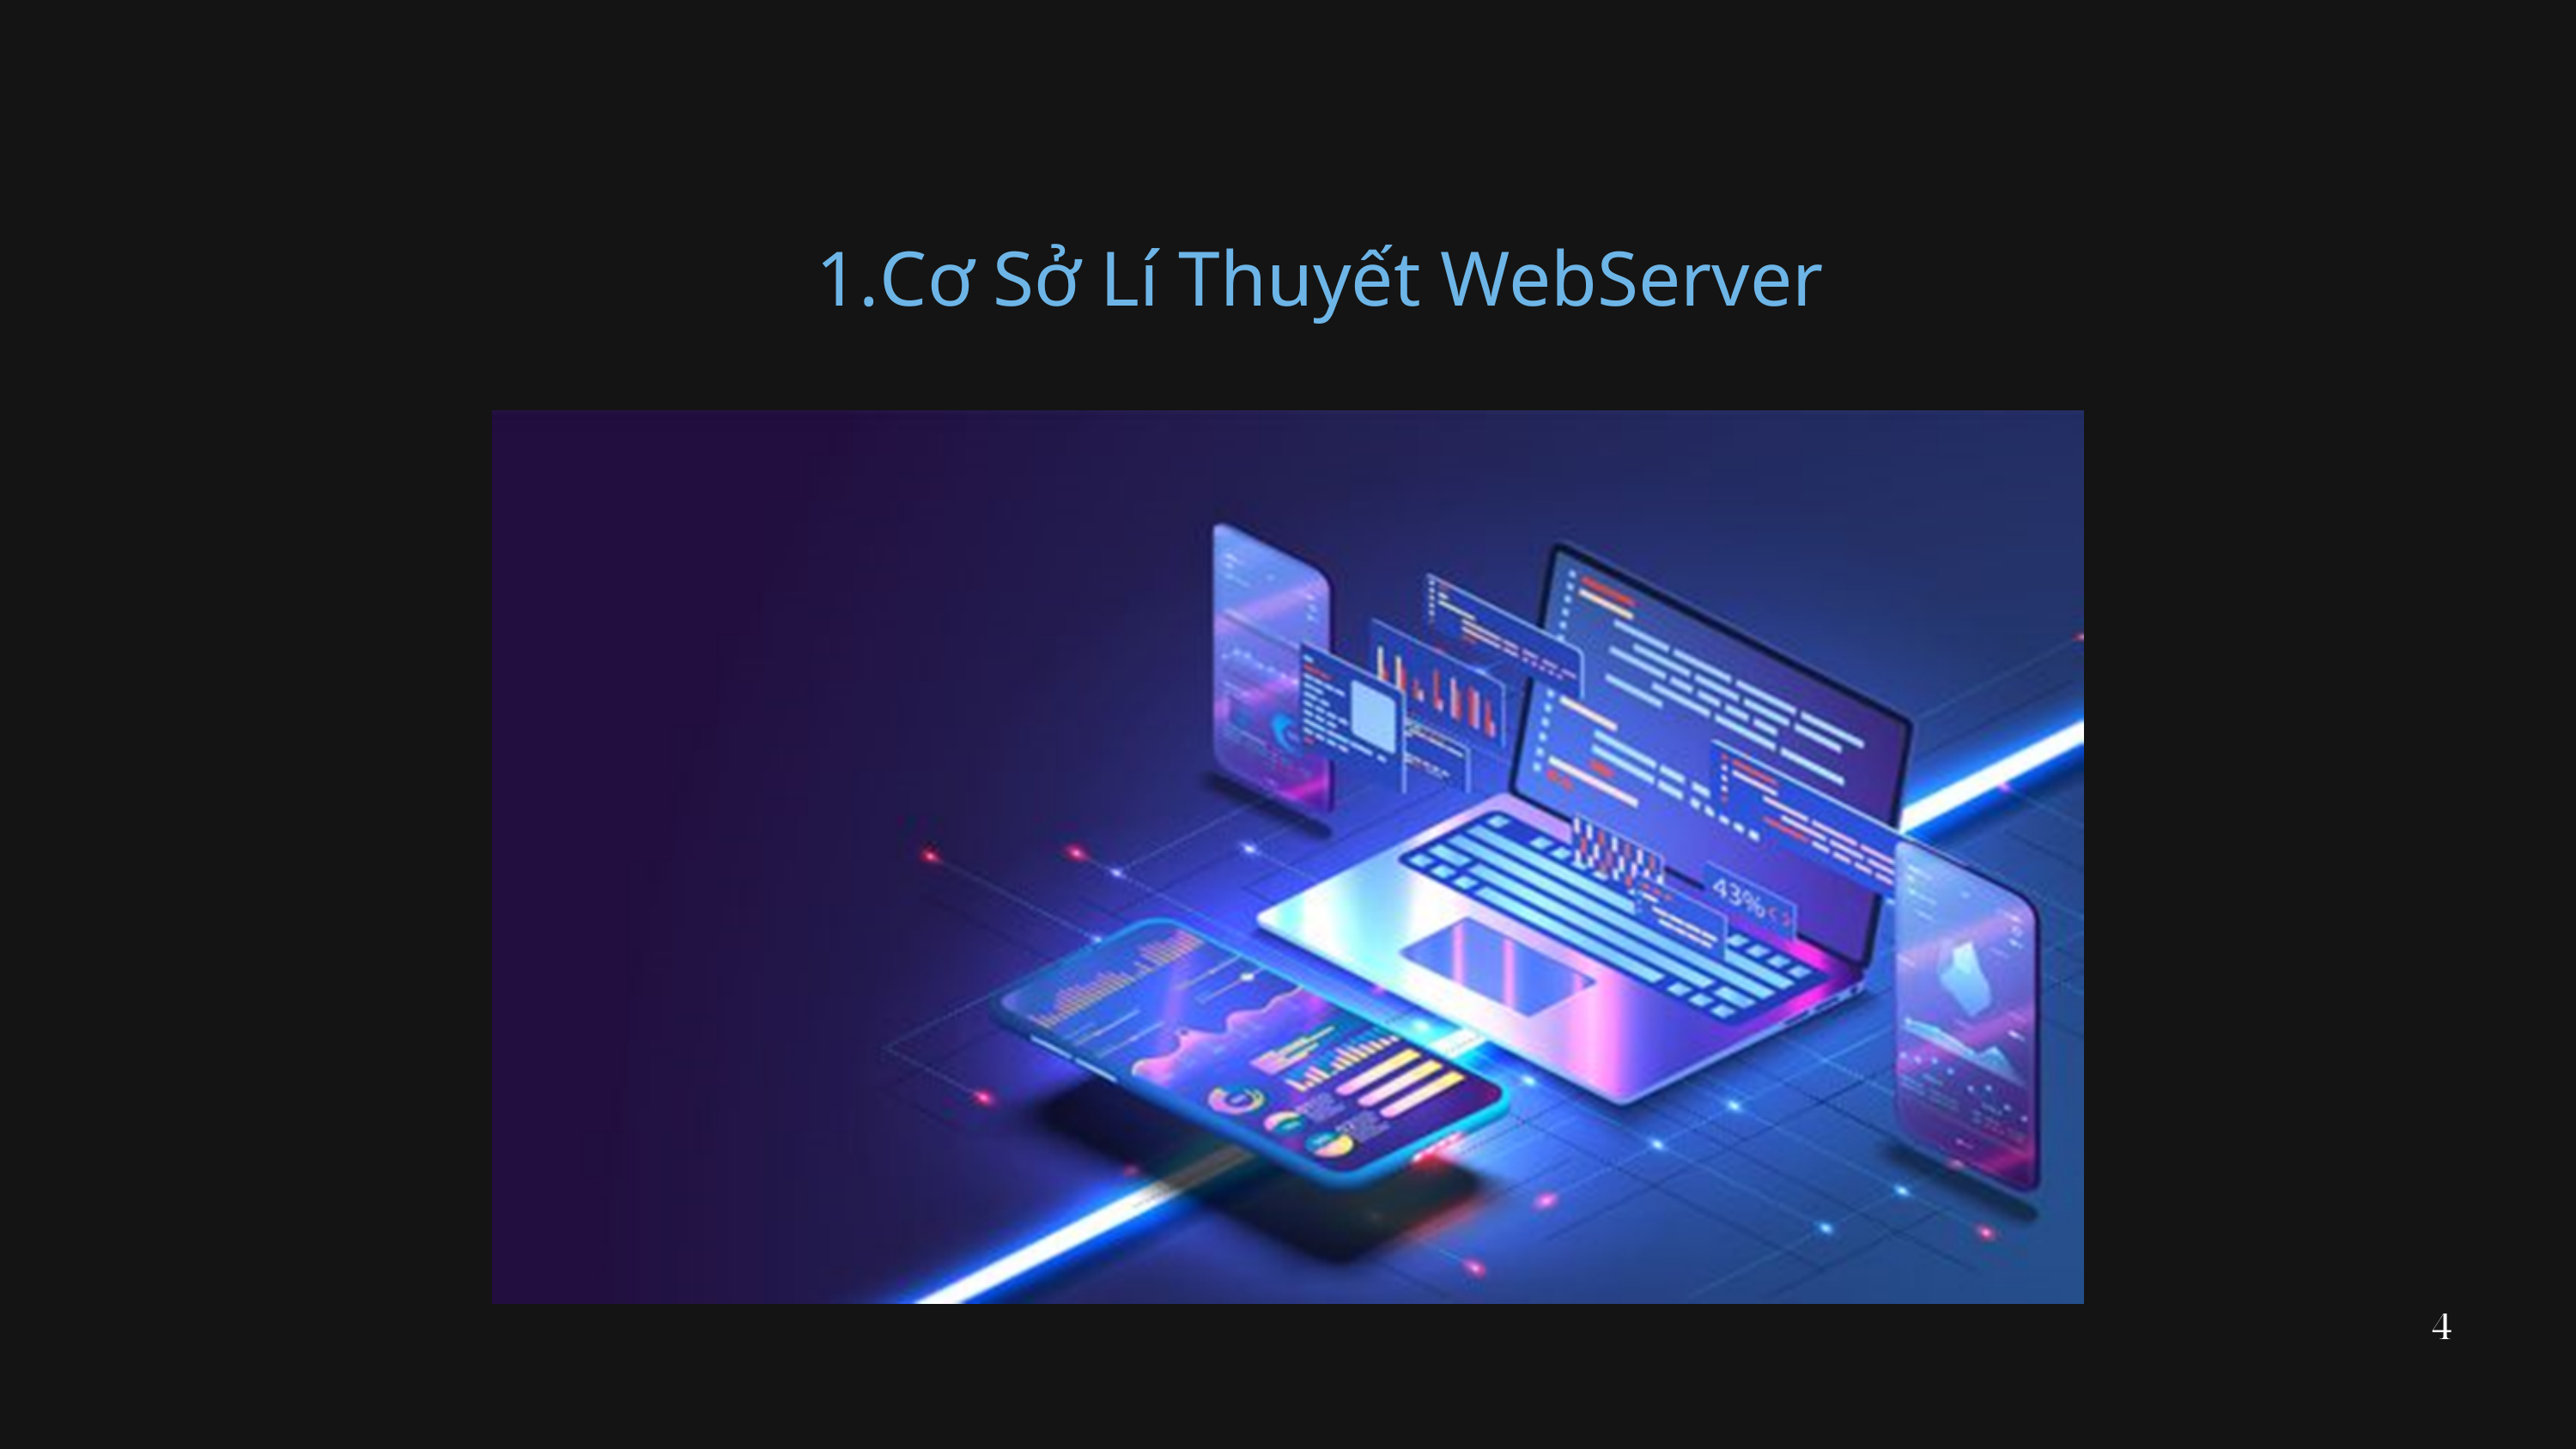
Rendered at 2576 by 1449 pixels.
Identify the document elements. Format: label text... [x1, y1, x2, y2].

text_box Cơ Sở Lí Thuyết WebServer [577, 215, 1999, 322]
text_box 4 [2431, 1296, 2452, 1348]
text_box [492, 410, 2084, 1304]
